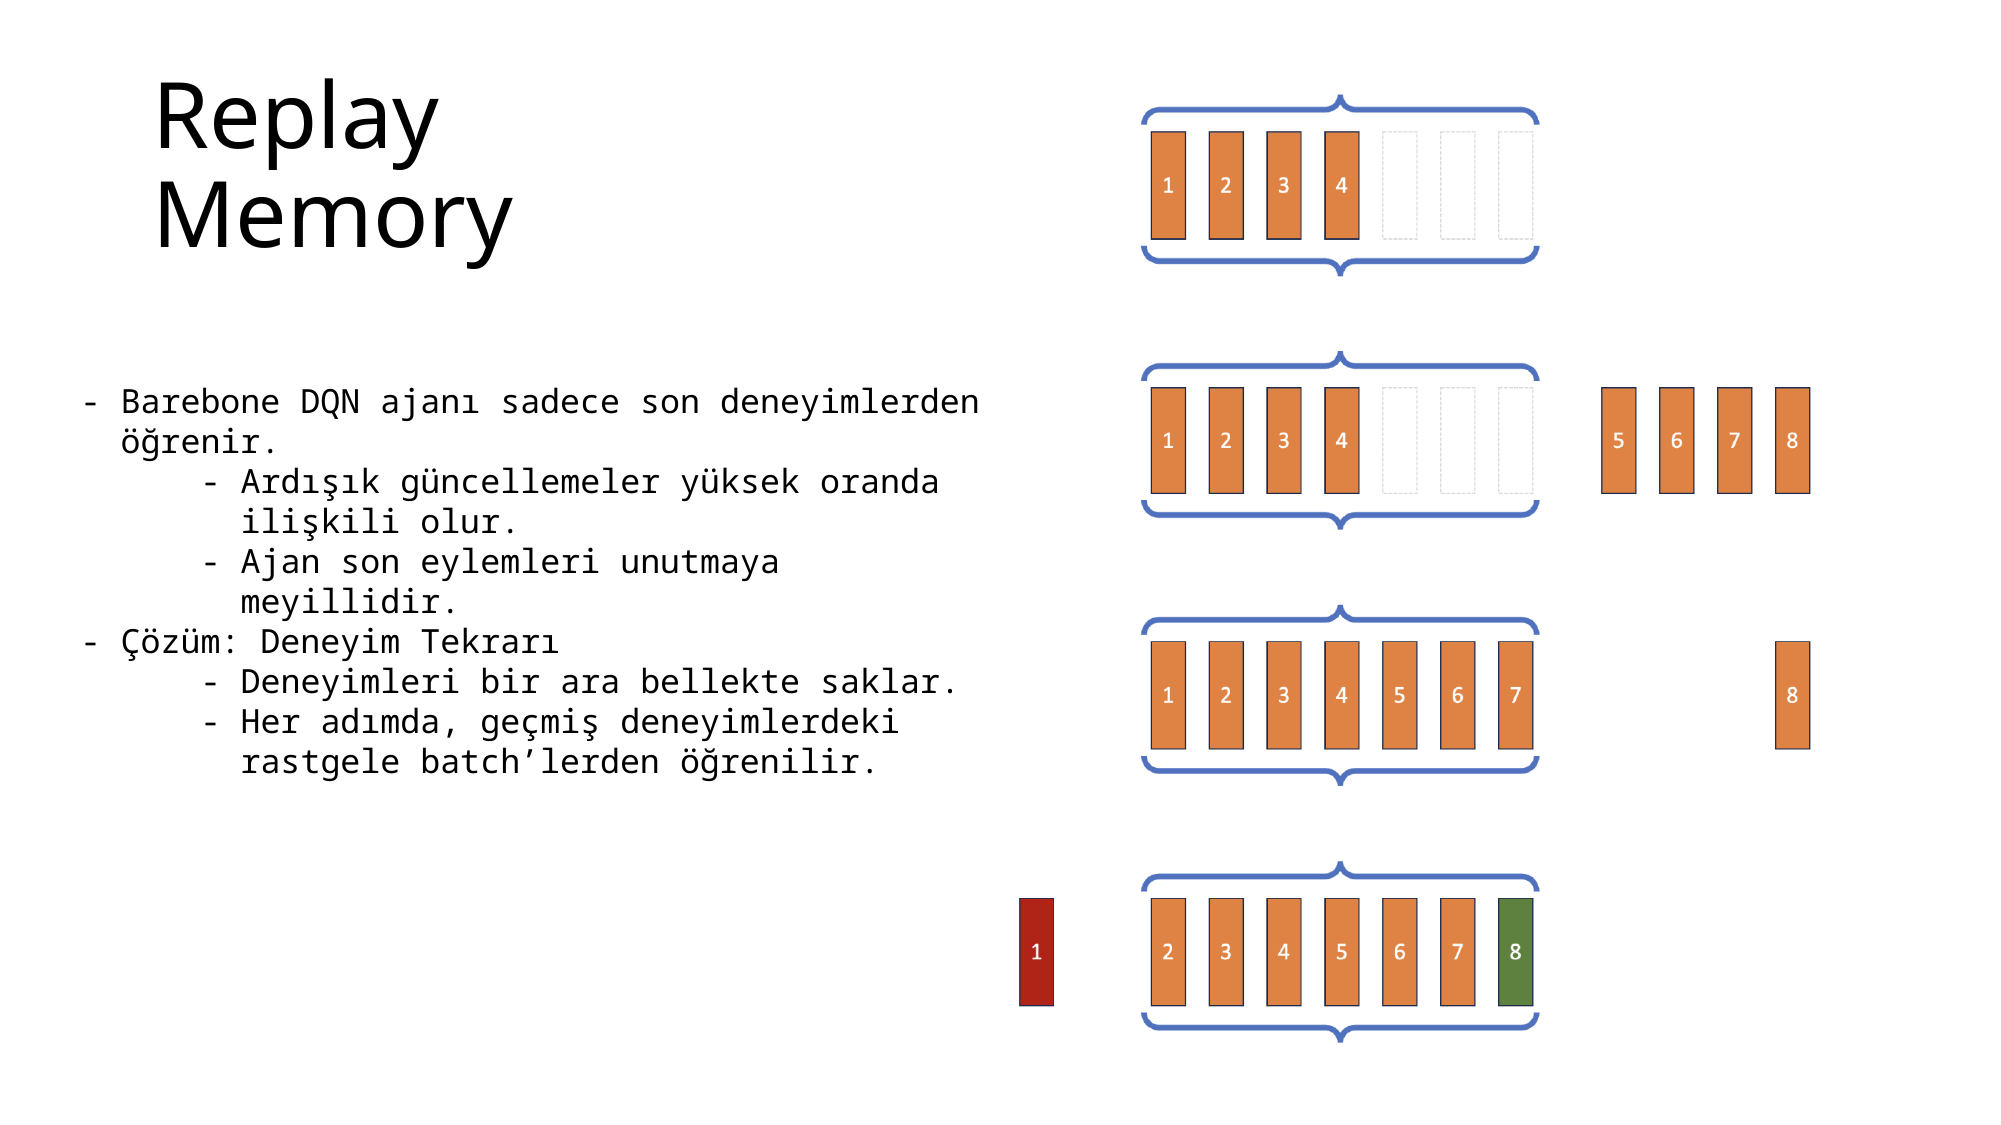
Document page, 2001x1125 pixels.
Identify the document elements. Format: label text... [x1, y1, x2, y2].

text_box - Barebone DQN ajanı sadece son deneyimlerden öğrenir. - Ardışık güncellemeler yüksek oranda ilişkili olur. - Ajan son eylemleri unutmaya meyillidir. - Çözüm: Deneyim Tekrarı - Deneyimleri bir ara bellekte saklar. - Her adımda, geçmiş deneyimlerdeki rastgele batch’lerden öğrenilir. [65, 373, 931, 788]
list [936, 60, 1863, 1065]
title Replay Memory [137, 59, 808, 278]
